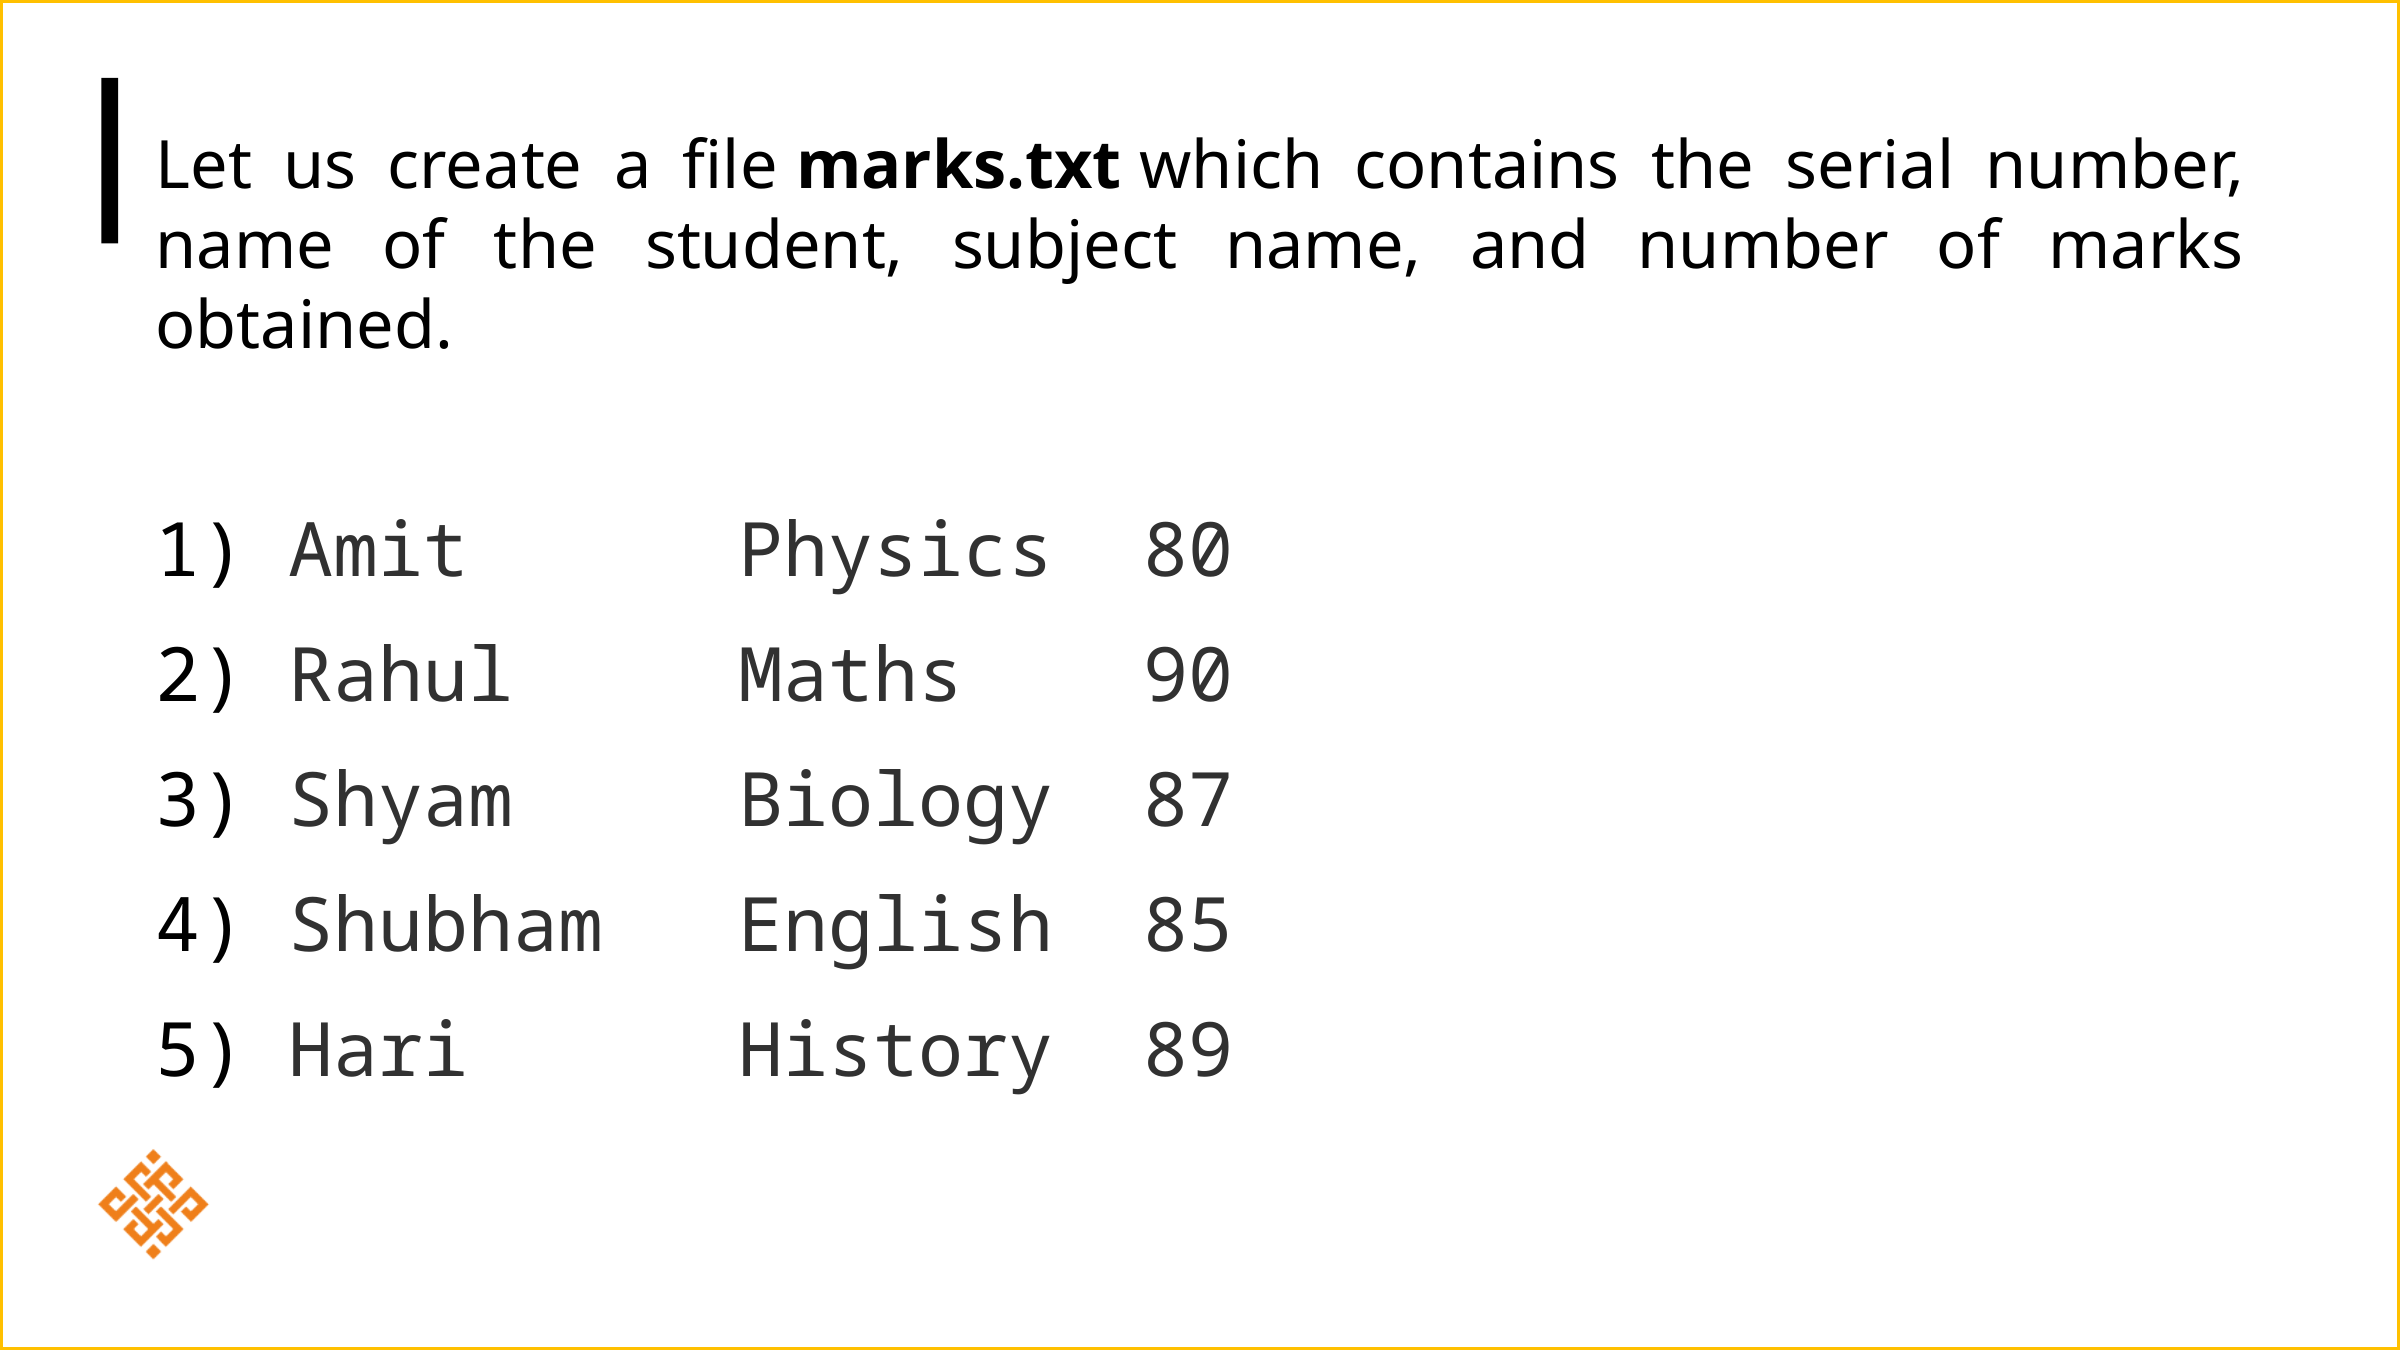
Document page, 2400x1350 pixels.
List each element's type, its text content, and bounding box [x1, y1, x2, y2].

picture [75, 1058, 235, 1350]
list Let us create a file marks.txt which contains the serial number, name of the student, subject name, and number of marks obtained. Amit Physics 80 Rahul Maths 90 Shyam Biology 87 Shubham English 85 Hari History 89 [137, 112, 2264, 1113]
